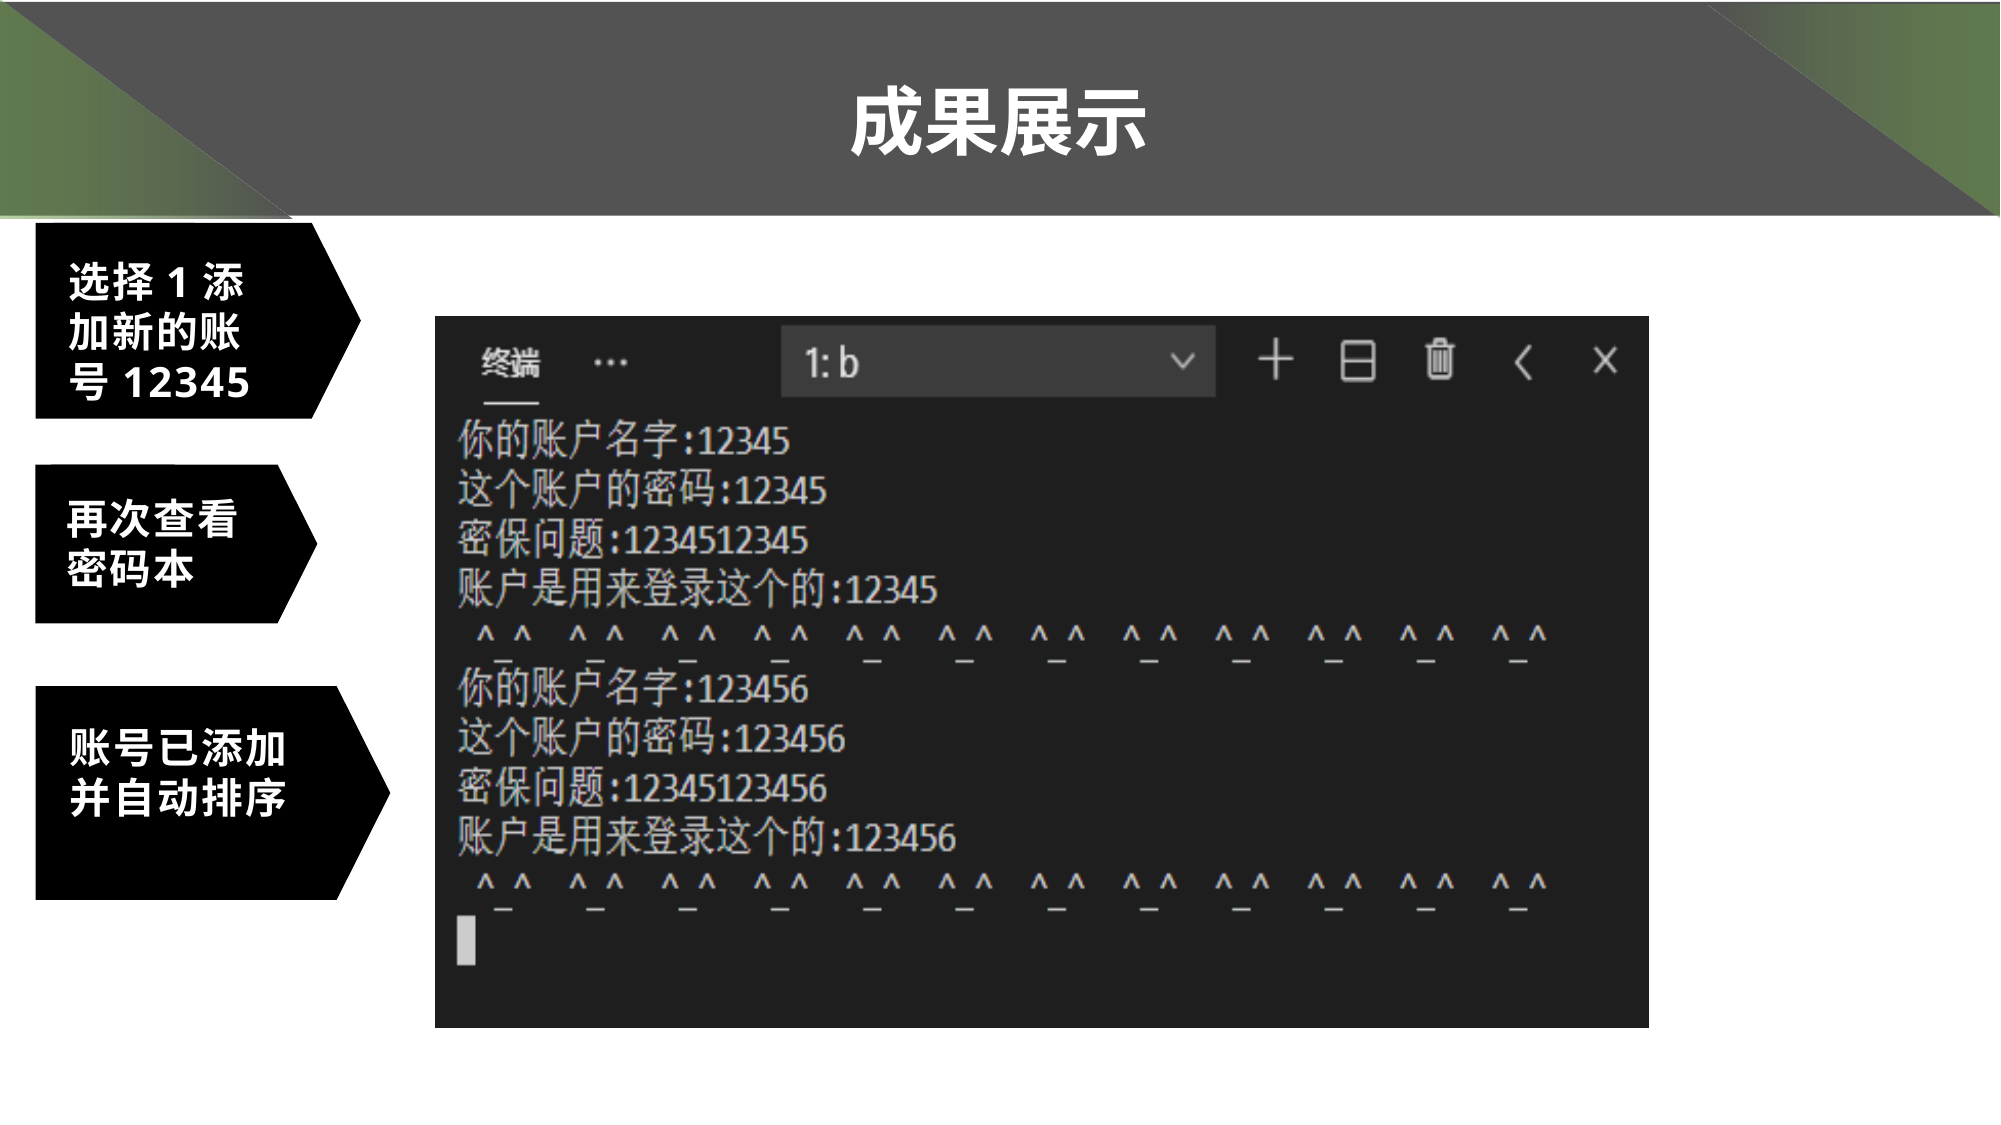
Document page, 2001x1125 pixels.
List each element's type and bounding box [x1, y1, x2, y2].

text_box [35, 222, 361, 419]
picture [435, 316, 1649, 1028]
text_box [0, 0, 2000, 219]
text_box [35, 464, 318, 624]
text_box [35, 686, 391, 900]
